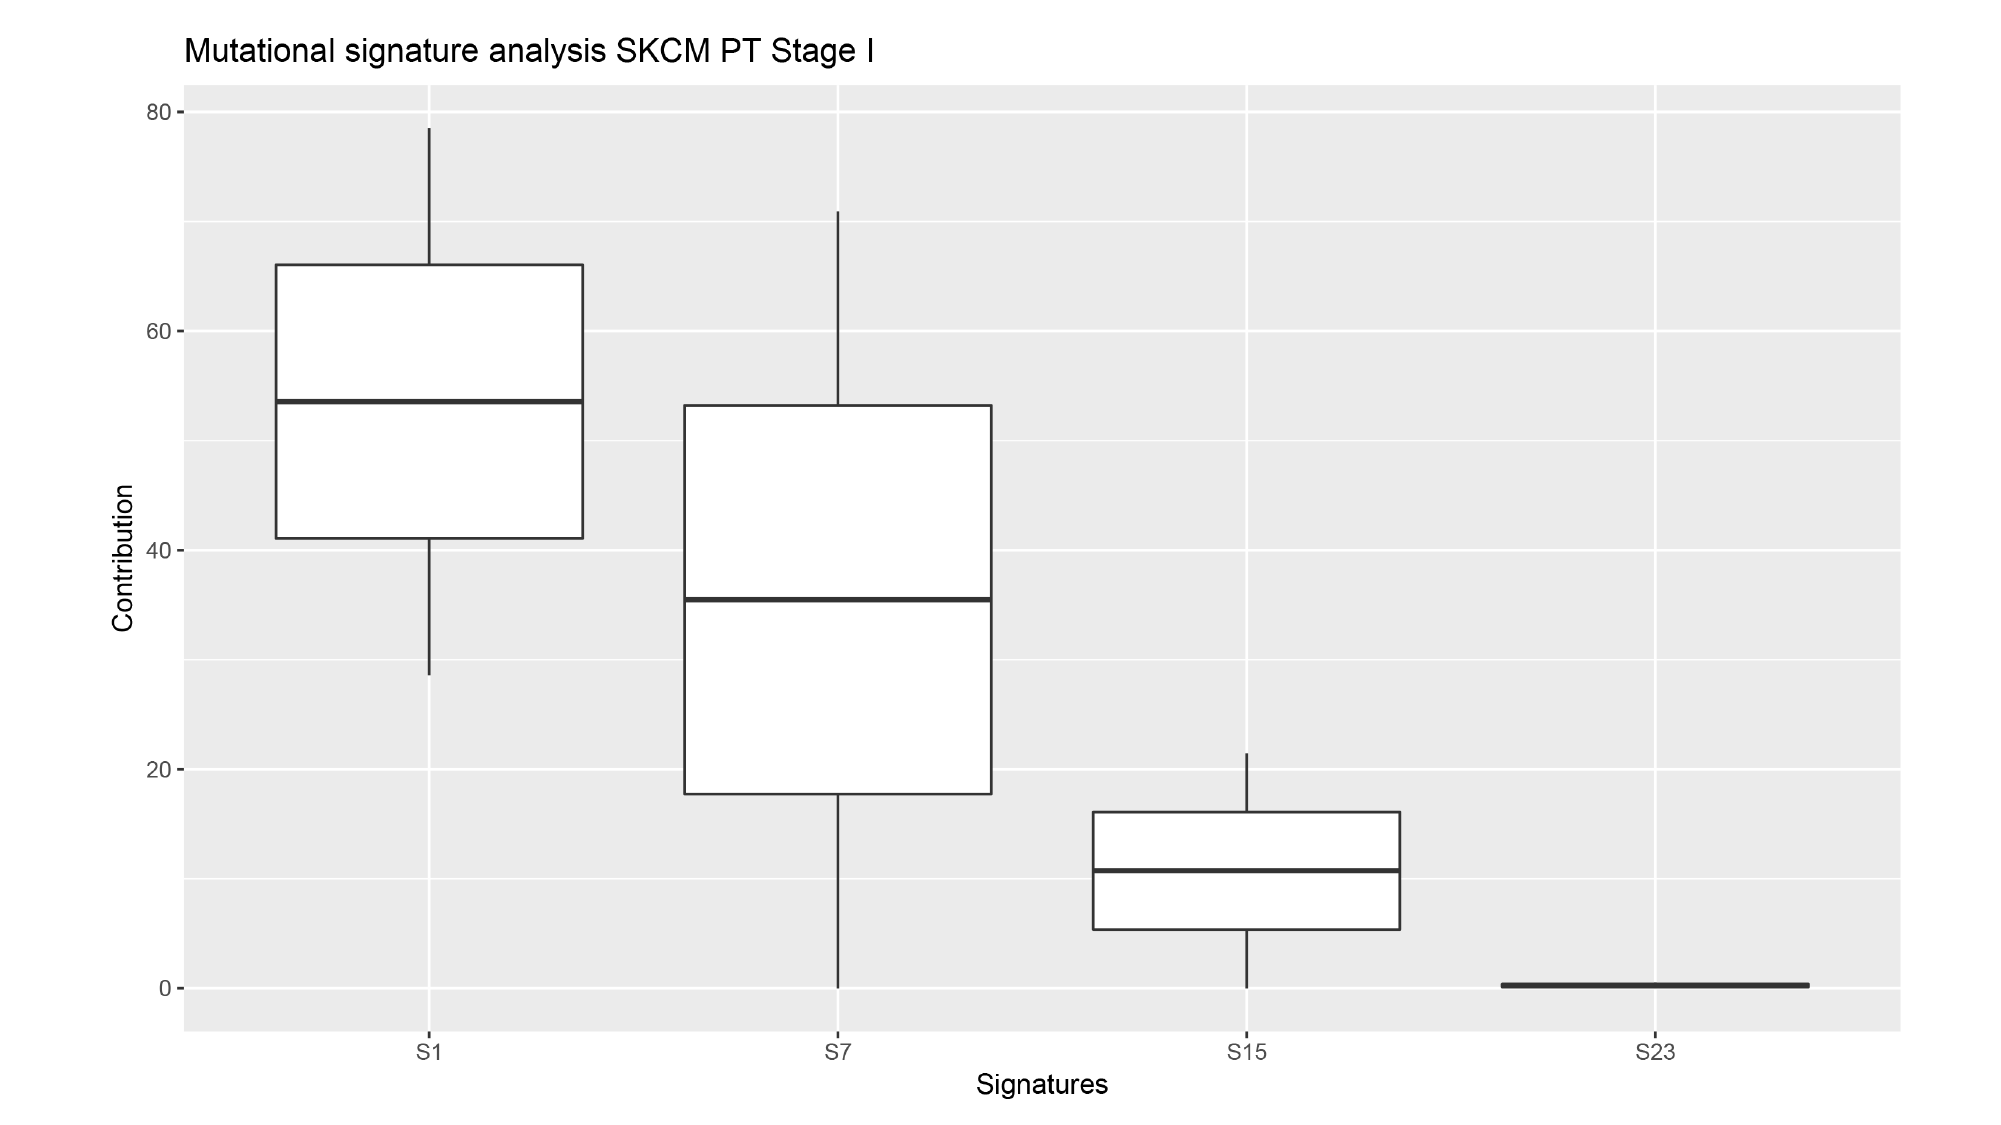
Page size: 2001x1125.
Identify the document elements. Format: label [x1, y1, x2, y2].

picture [98, 24, 1914, 1114]
